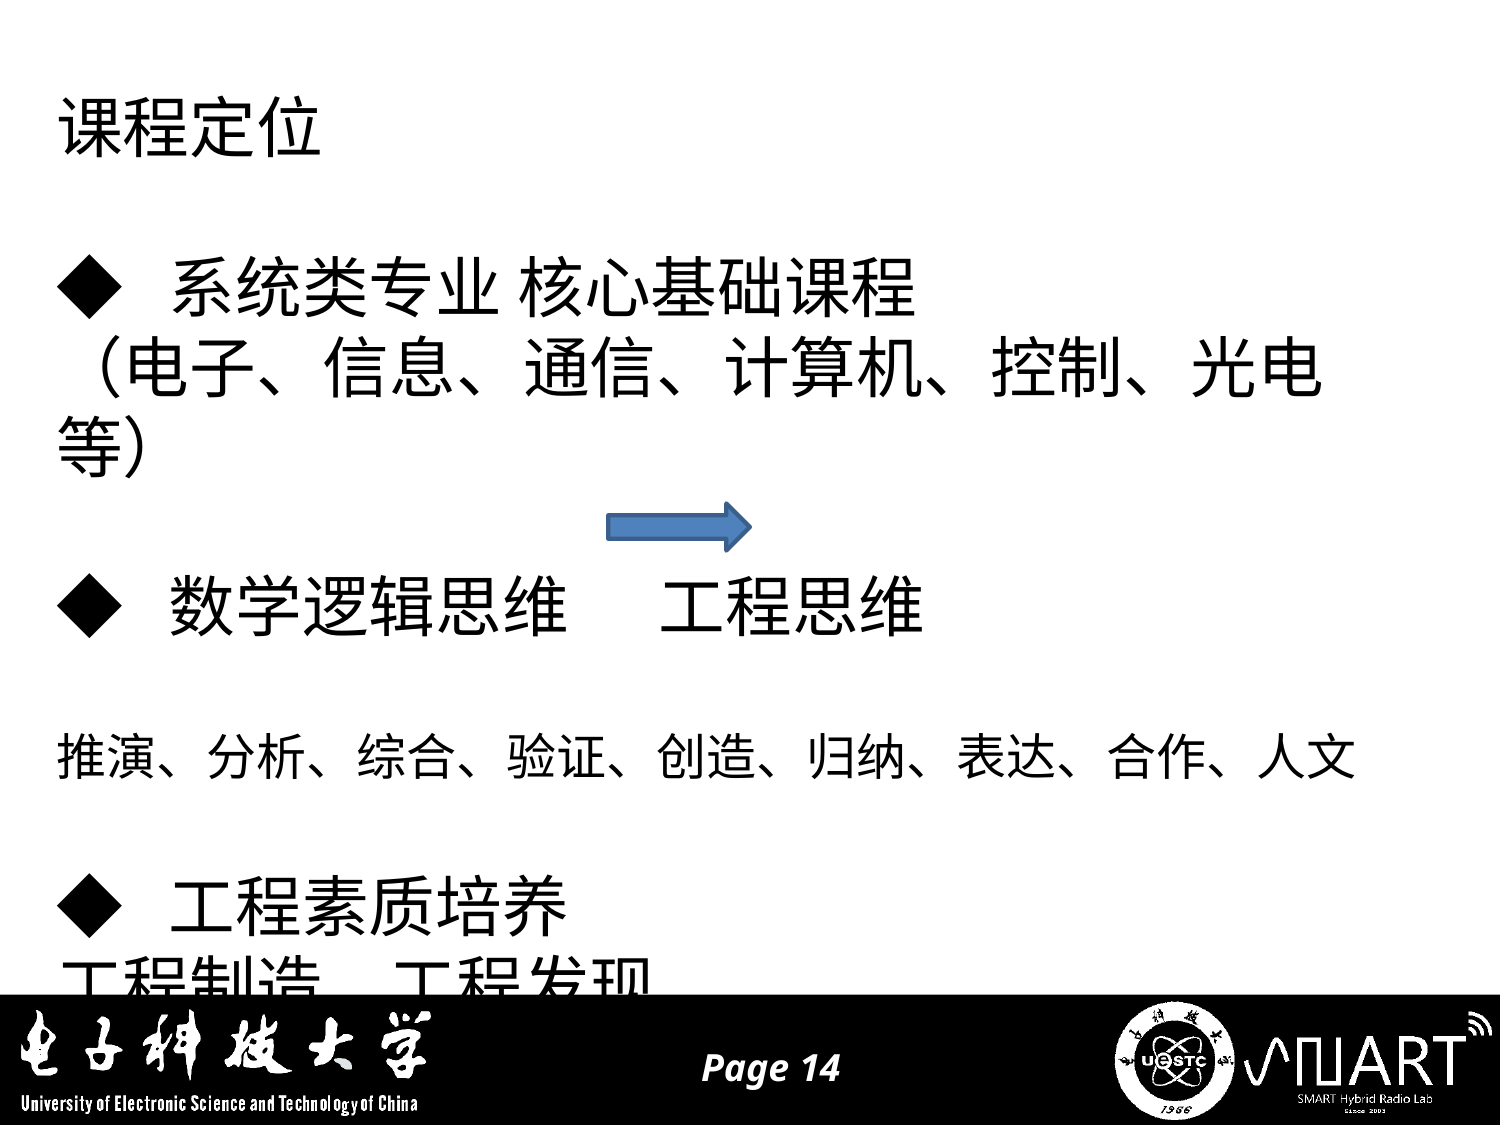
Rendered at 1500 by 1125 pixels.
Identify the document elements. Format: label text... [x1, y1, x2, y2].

text_box [606, 501, 753, 553]
text_box 课程定位 ◆ 系统类专业 核心基础课程 （电子、信息、通信、计算机、控制、光电等） ◆ 数学逻辑思维 工程思维 推演、分析、综合、验证、创造、归纳、表达、合作、人文 ◆ 工程素质培养 工程制造、工程发现 [41, 78, 1471, 1033]
picture [1240, 1005, 1500, 1115]
picture [1114, 1033, 1235, 1120]
picture [19, 1005, 431, 1118]
